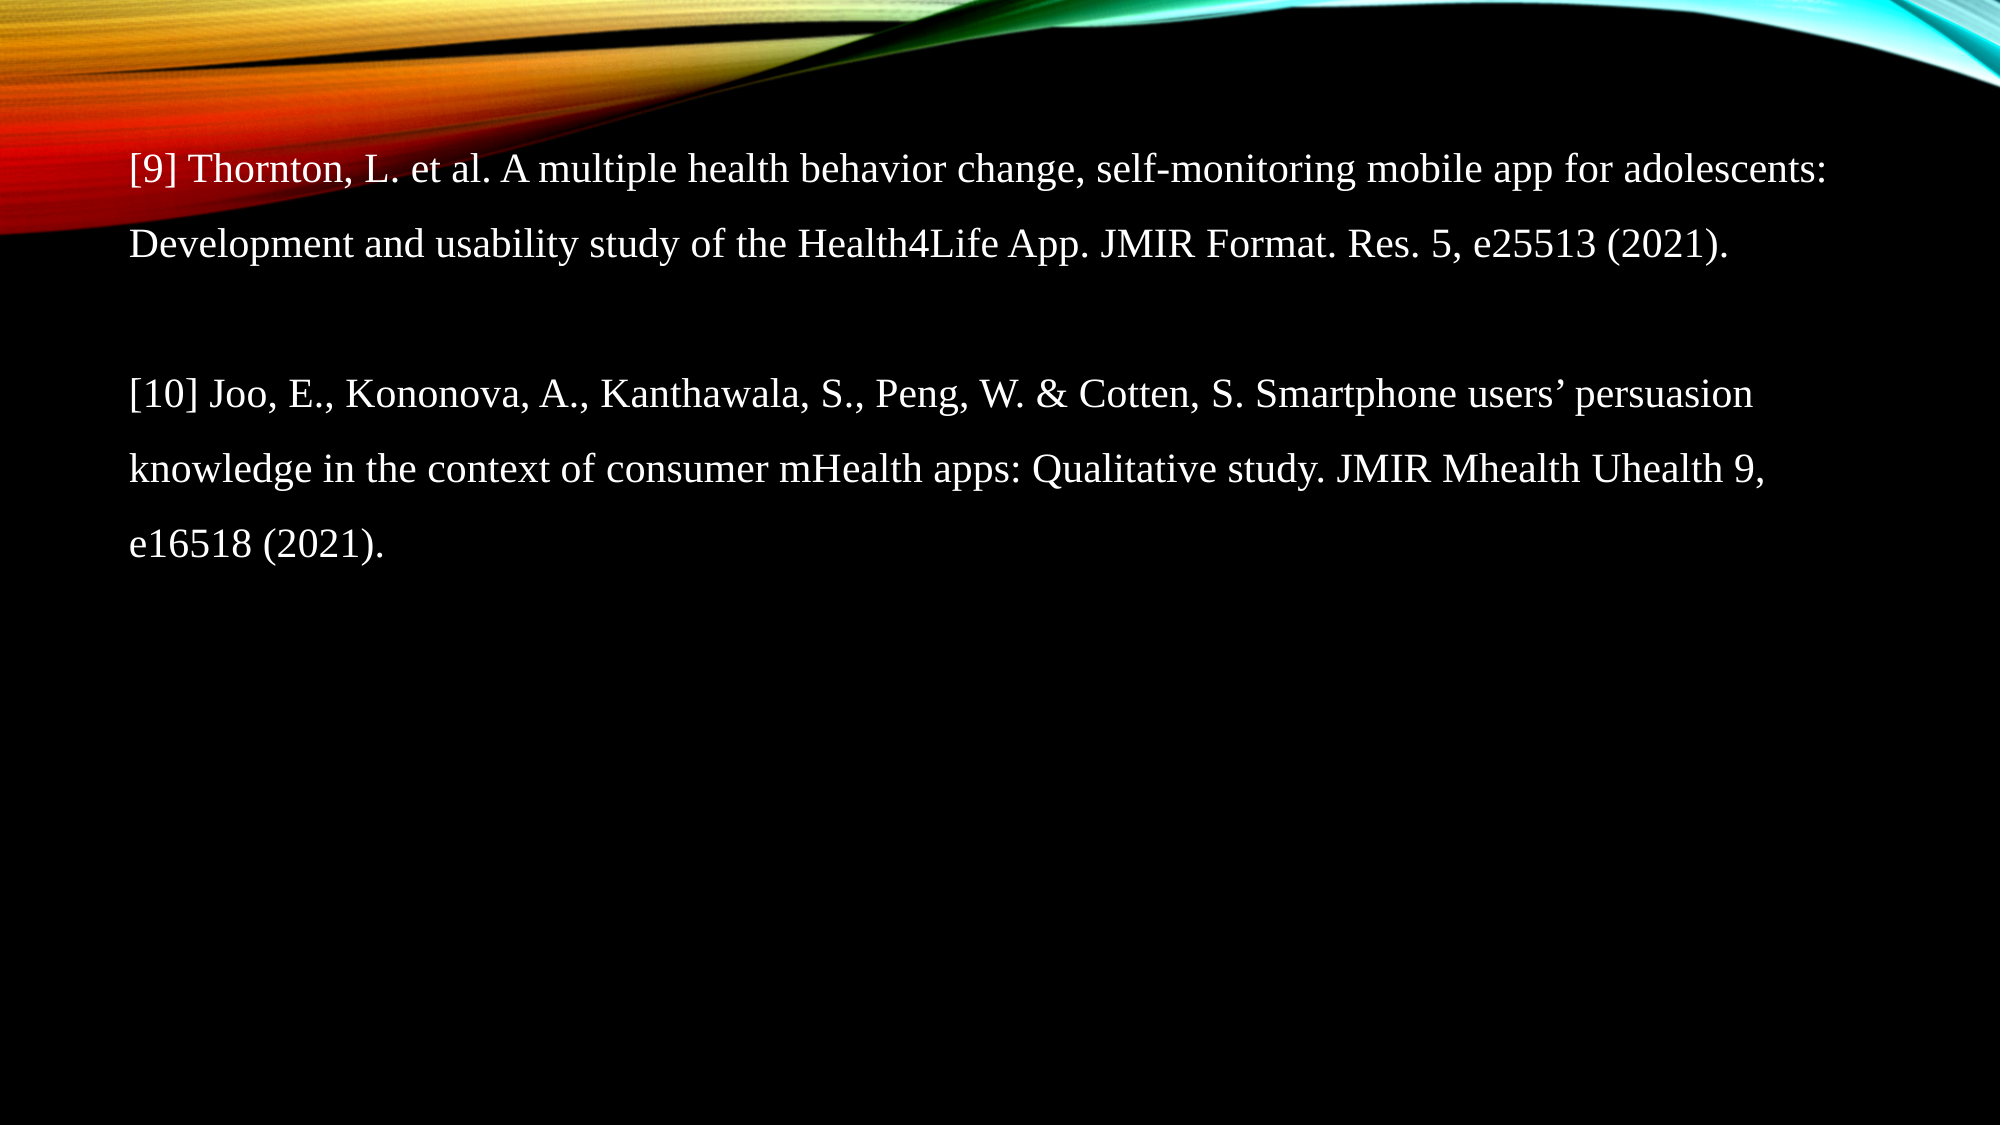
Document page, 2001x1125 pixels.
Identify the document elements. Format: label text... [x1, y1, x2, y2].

picture [0, 0, 2000, 237]
text_box [9] Thornton, L. et al. A multiple health behavior change, self-monitoring mobile app for adolescents: Development and usability study of the Health4Life App. JMIR Format. Res. 5, e25513 (2021). [10] Joo, E., Kononova, A., Kanthawala, S., Peng, W. & Cotten, S. Smartphone users’ persuasion knowledge in the context of consumer mHealth apps: Qualitative study. JMIR Mhealth Uhealth 9, e16518 (2021). [114, 108, 1886, 573]
